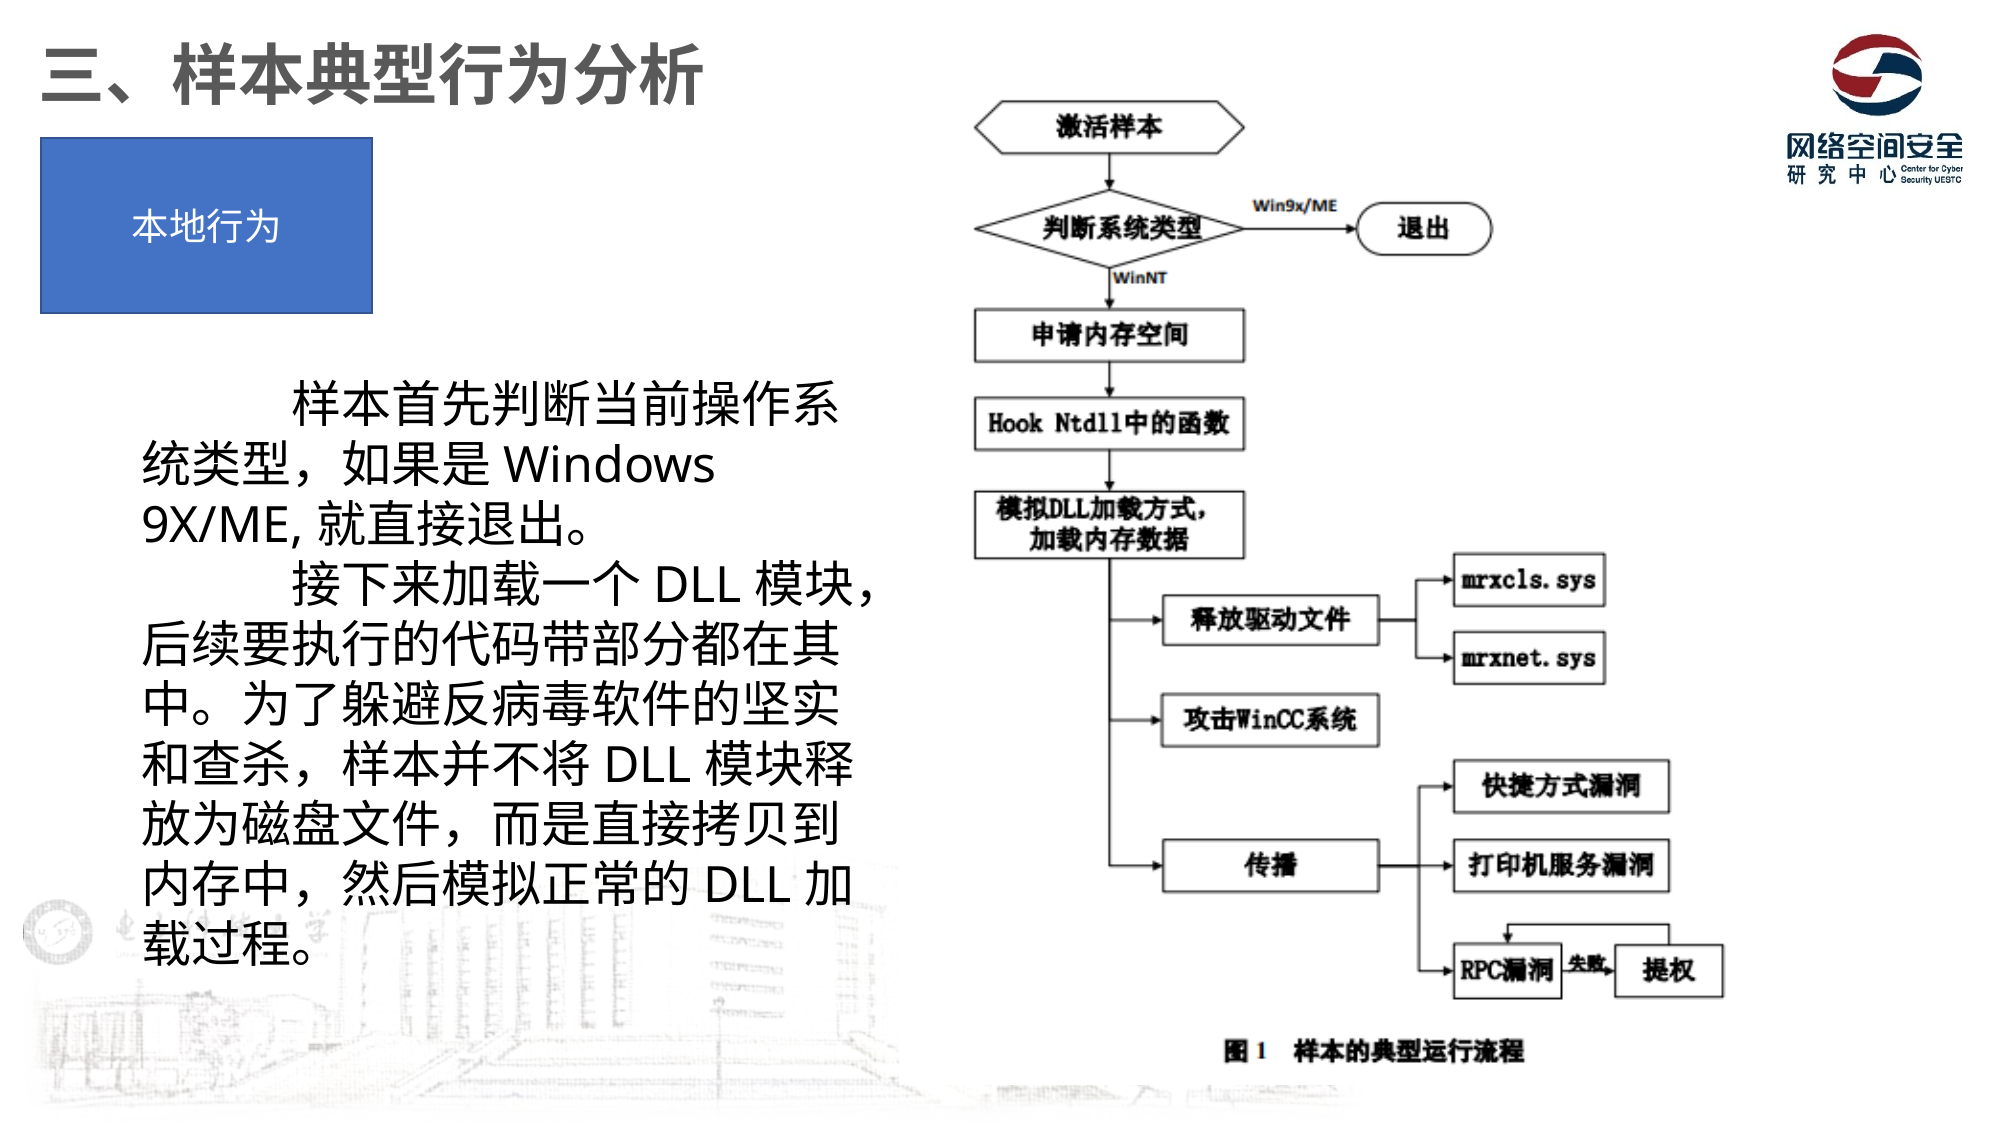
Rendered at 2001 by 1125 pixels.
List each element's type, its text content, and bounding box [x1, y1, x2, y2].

picture [1787, 26, 1963, 191]
text_box 三、样本典型行为分析 [23, 25, 1678, 121]
text_box 本地行为 [40, 137, 373, 314]
text_box 样本首先判断当前操作系统类型，如果是Windows 9X/ME,就直接退出。 接下来加载一个DLL模块，后续要执行的代码带部分都在其中。为了躲避反病毒软件的坚实和查杀，样本并不将DLL模块释放为磁盘文件，而是直接拷贝到内存中，然后模拟正常的DLL加载过程。 [126, 365, 881, 981]
picture [898, 73, 1748, 1085]
